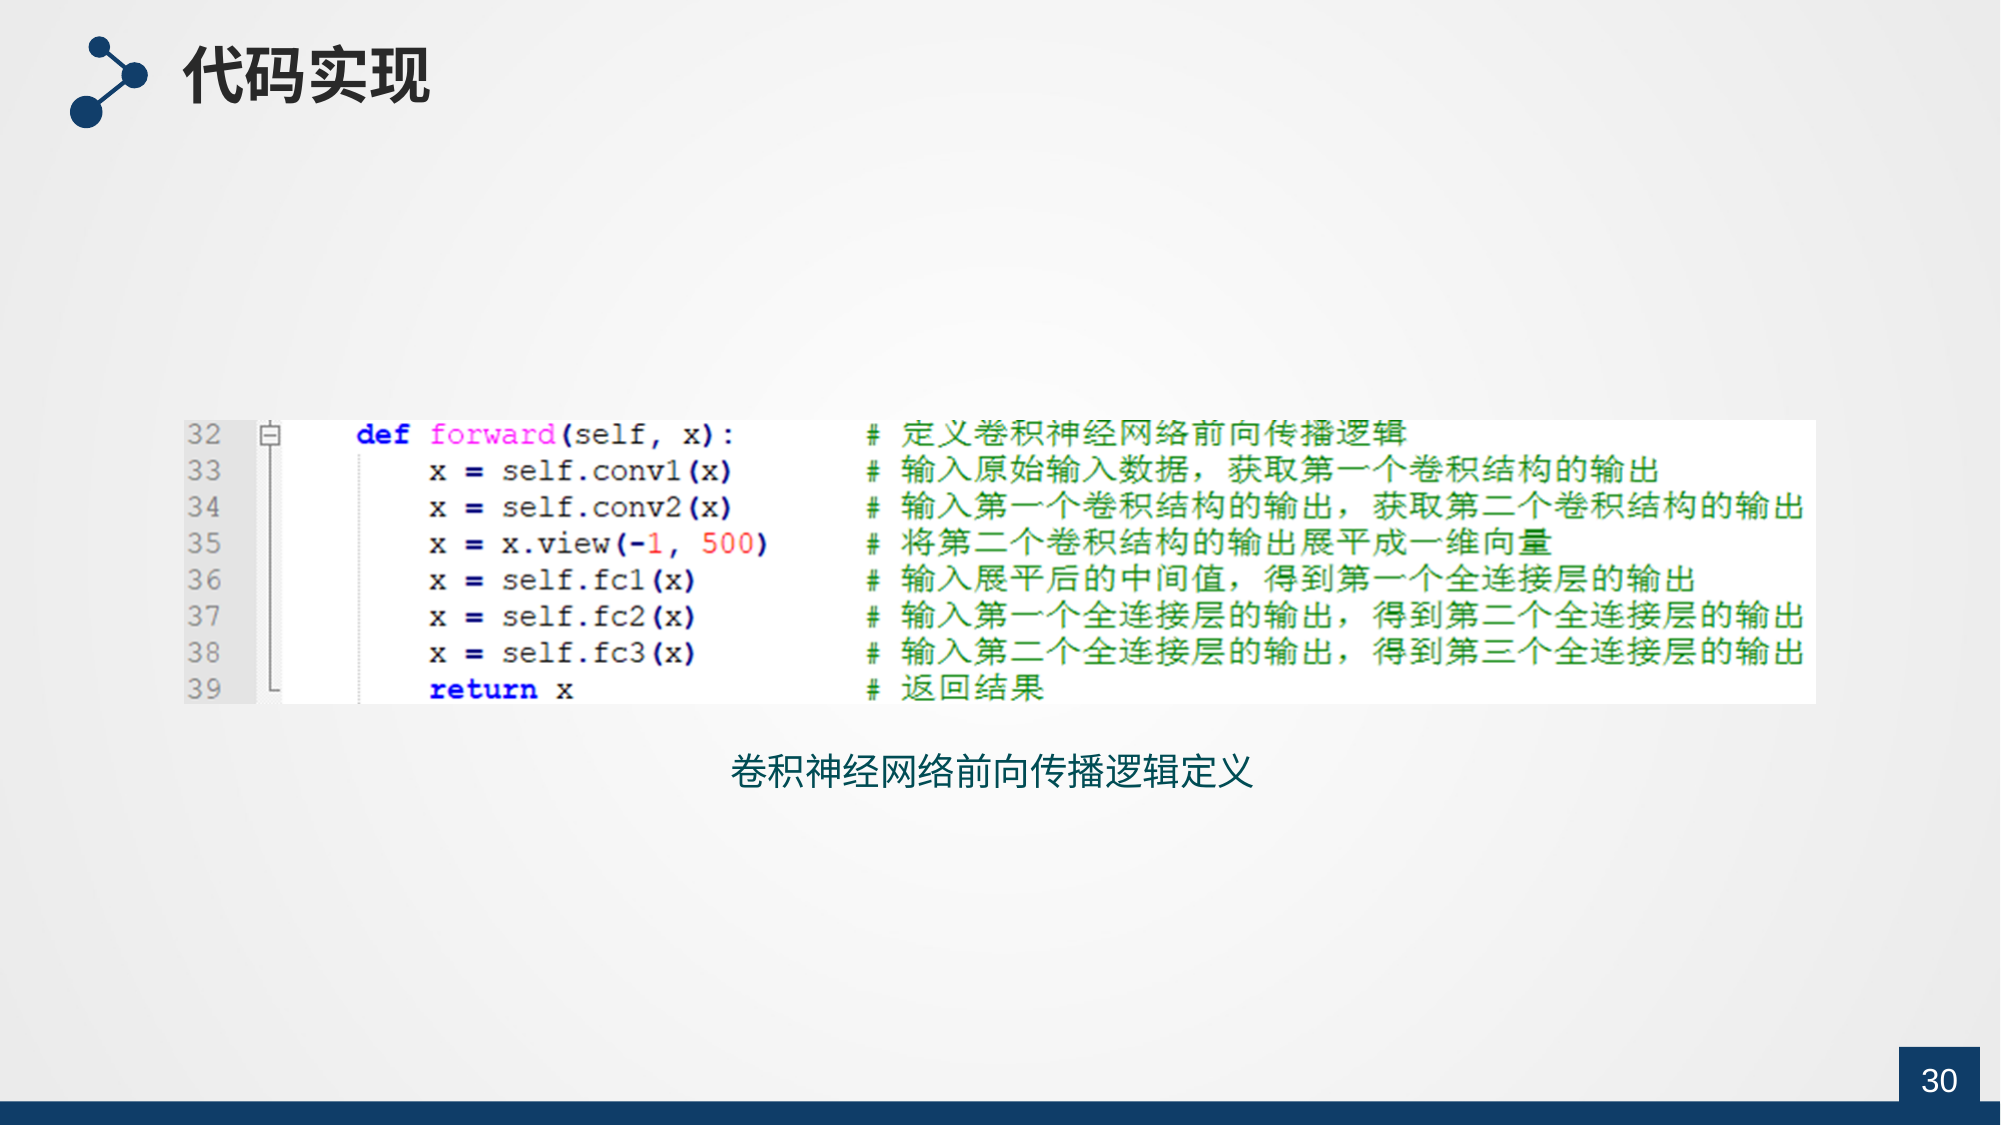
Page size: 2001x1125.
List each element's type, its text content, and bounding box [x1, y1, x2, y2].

text_box 卷积神经网络前向传播逻辑定义 [715, 740, 1285, 800]
picture [0, 0, 2001, 1125]
text_box [69, 36, 148, 129]
text_box 代码实现 [167, 29, 448, 119]
